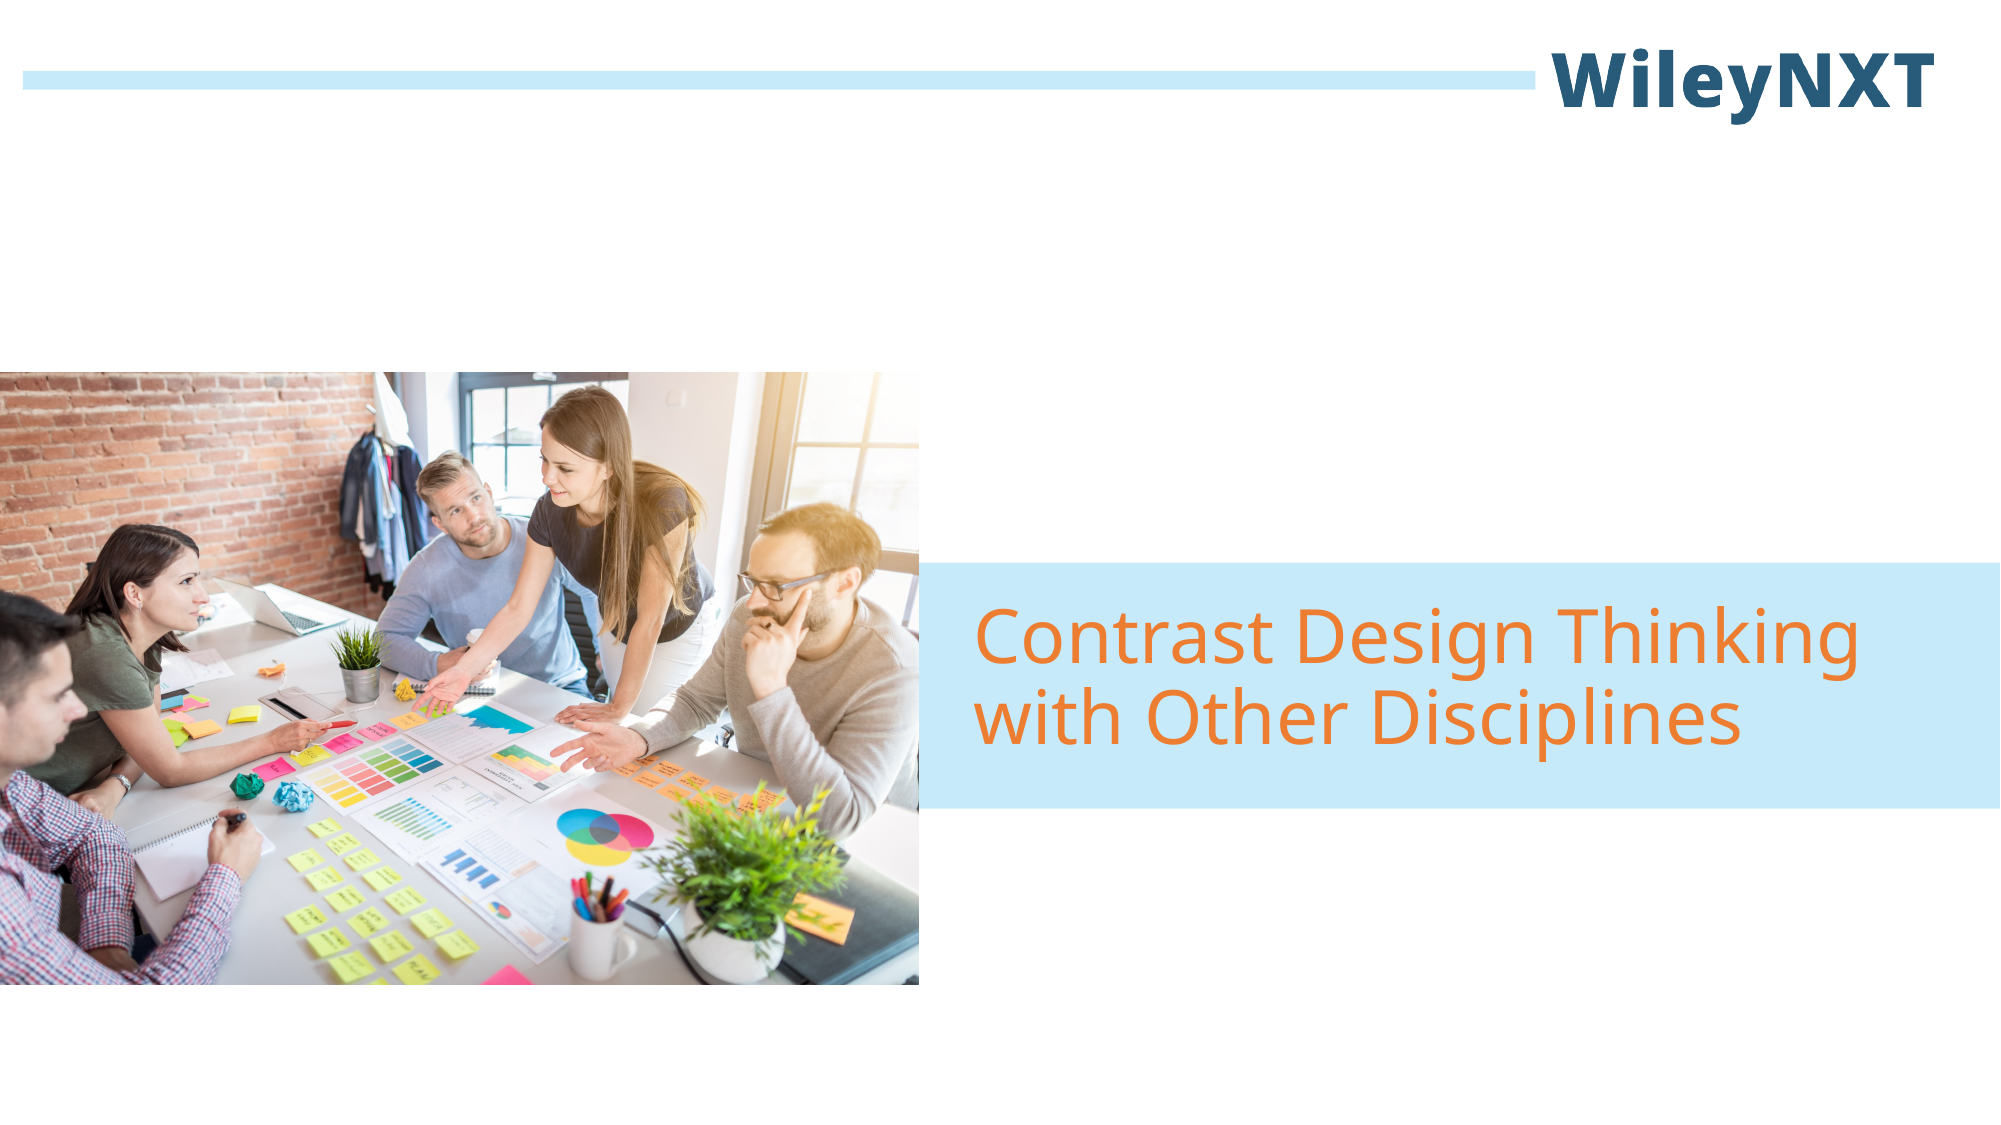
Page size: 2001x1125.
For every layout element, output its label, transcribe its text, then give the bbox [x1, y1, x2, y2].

title Contrast Design Thinking with Other Disciplines [958, 591, 1900, 809]
picture [0, 372, 919, 985]
picture [1551, 48, 1934, 125]
